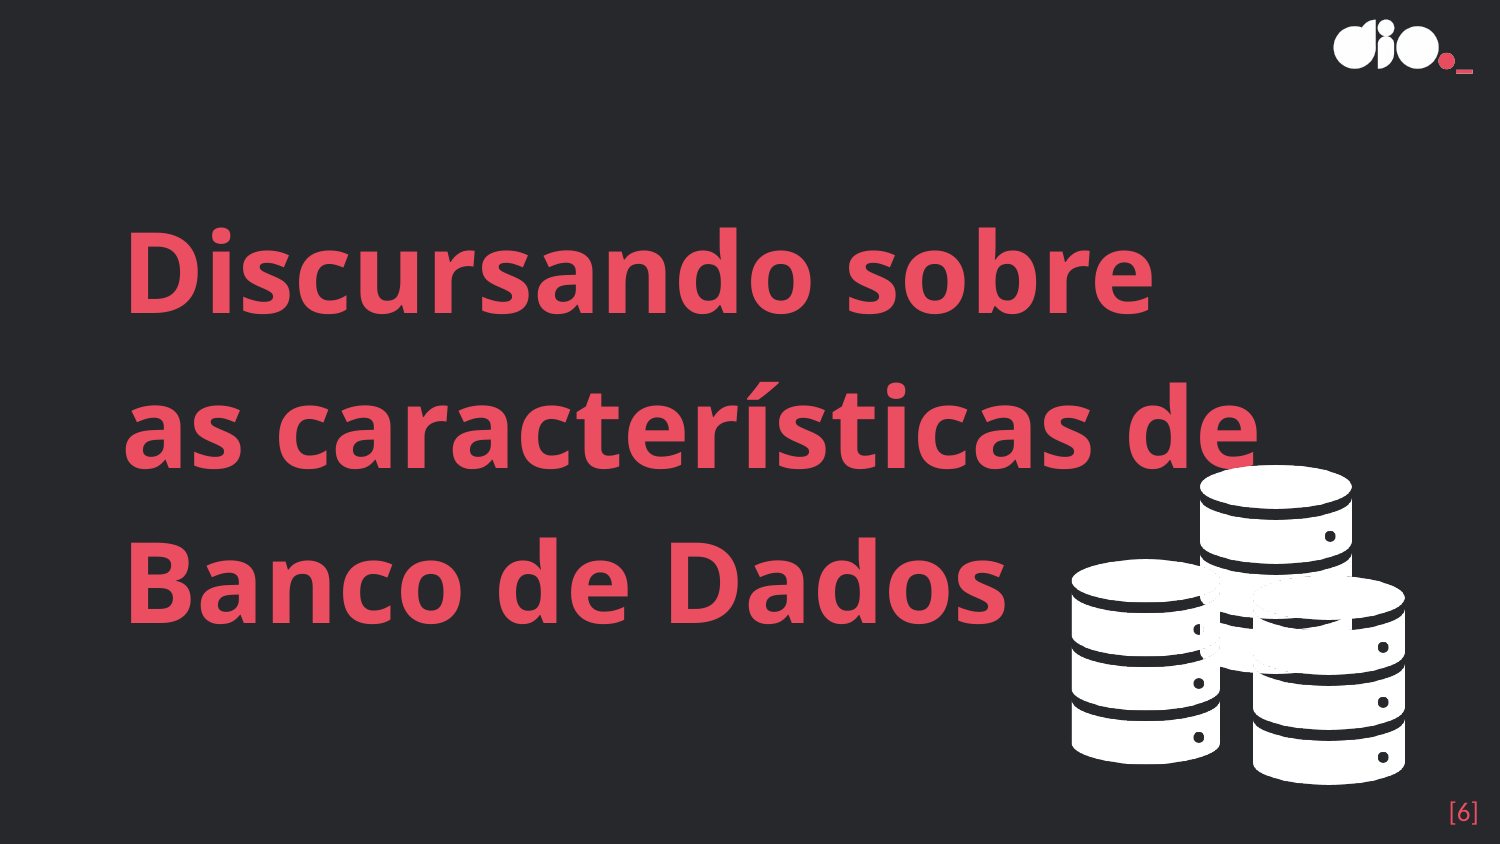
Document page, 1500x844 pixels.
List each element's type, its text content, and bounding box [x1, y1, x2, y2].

picture [1332, 19, 1473, 75]
picture [1017, 436, 1459, 812]
text_box Discursando sobre as características de Banco de Dados [106, 165, 1282, 431]
slide_number [<número>] [1403, 779, 1494, 844]
